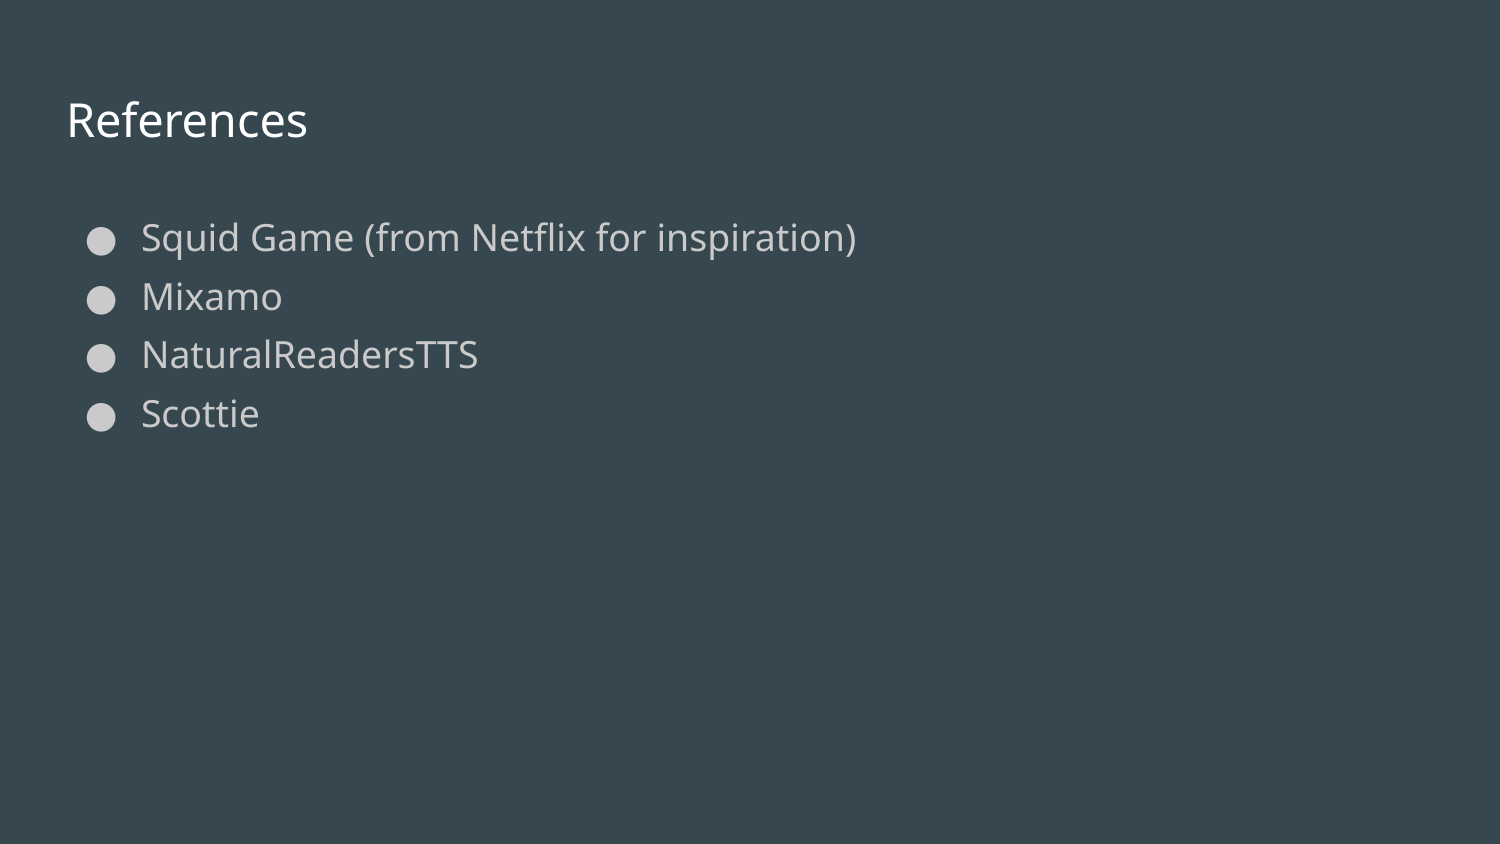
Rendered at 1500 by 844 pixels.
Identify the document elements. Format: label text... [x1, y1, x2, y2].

list Squid Game (from Netflix for inspiration) Mixamo NaturalReadersTTS Scottie [51, 189, 1449, 750]
title References [51, 72, 1449, 167]
